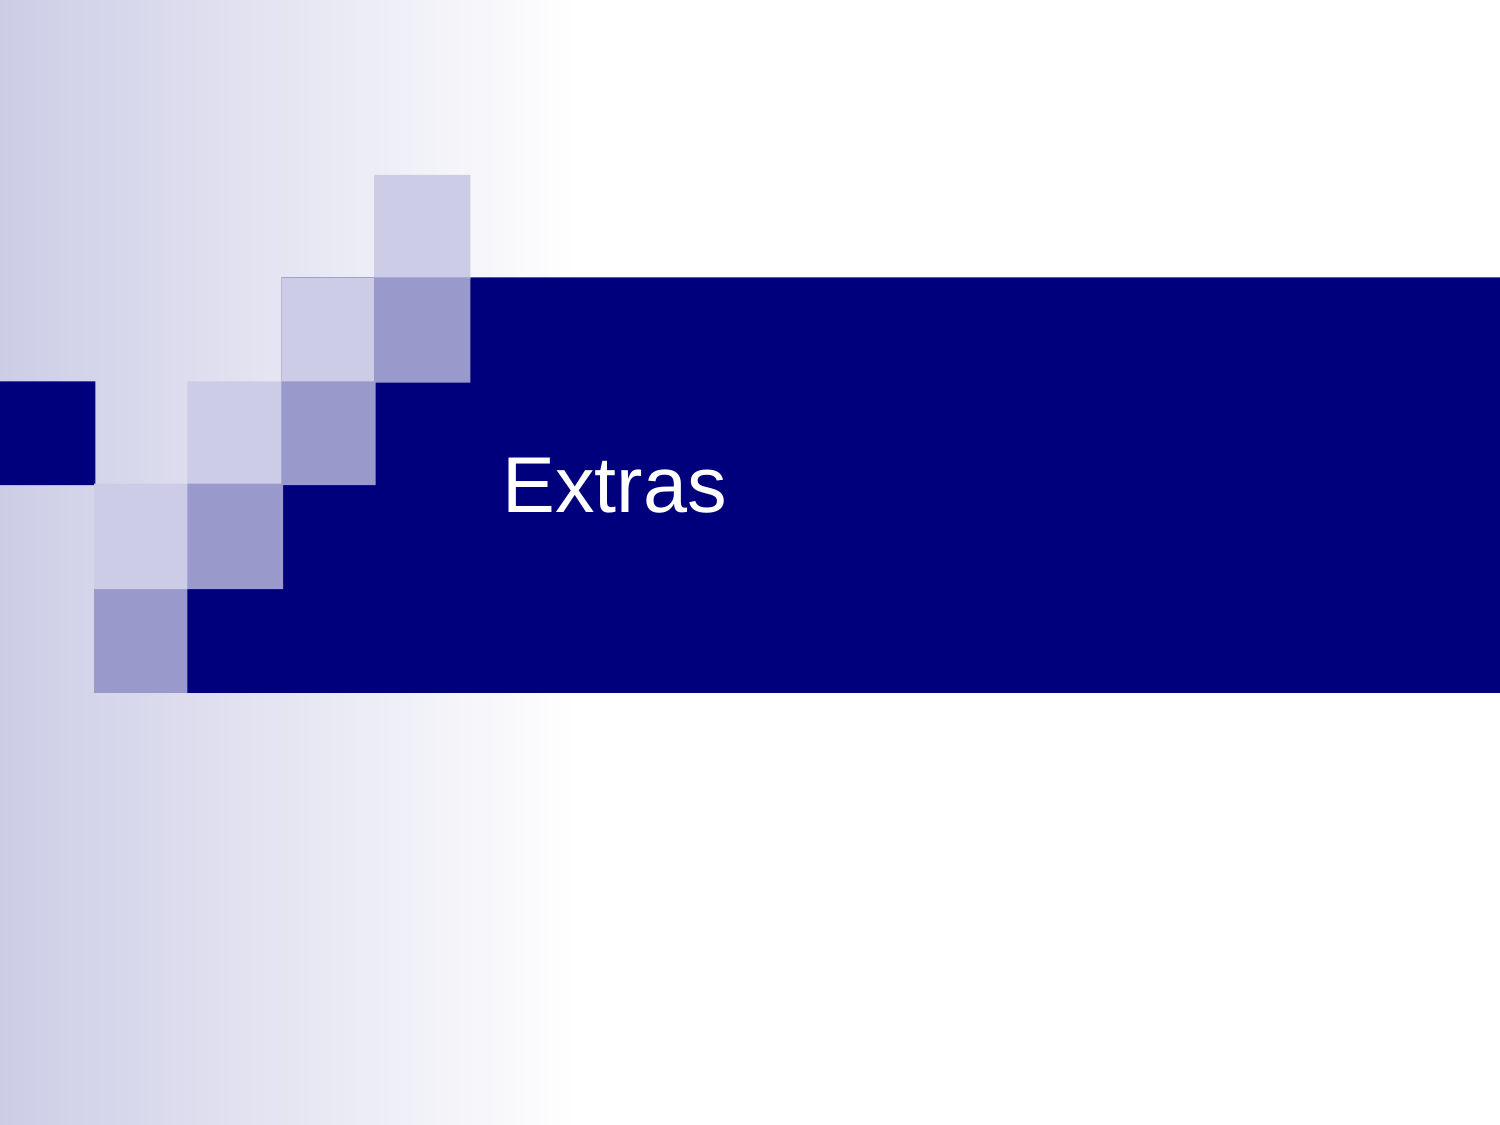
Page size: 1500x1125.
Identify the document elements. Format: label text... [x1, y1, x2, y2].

title Extras [487, 299, 1475, 663]
